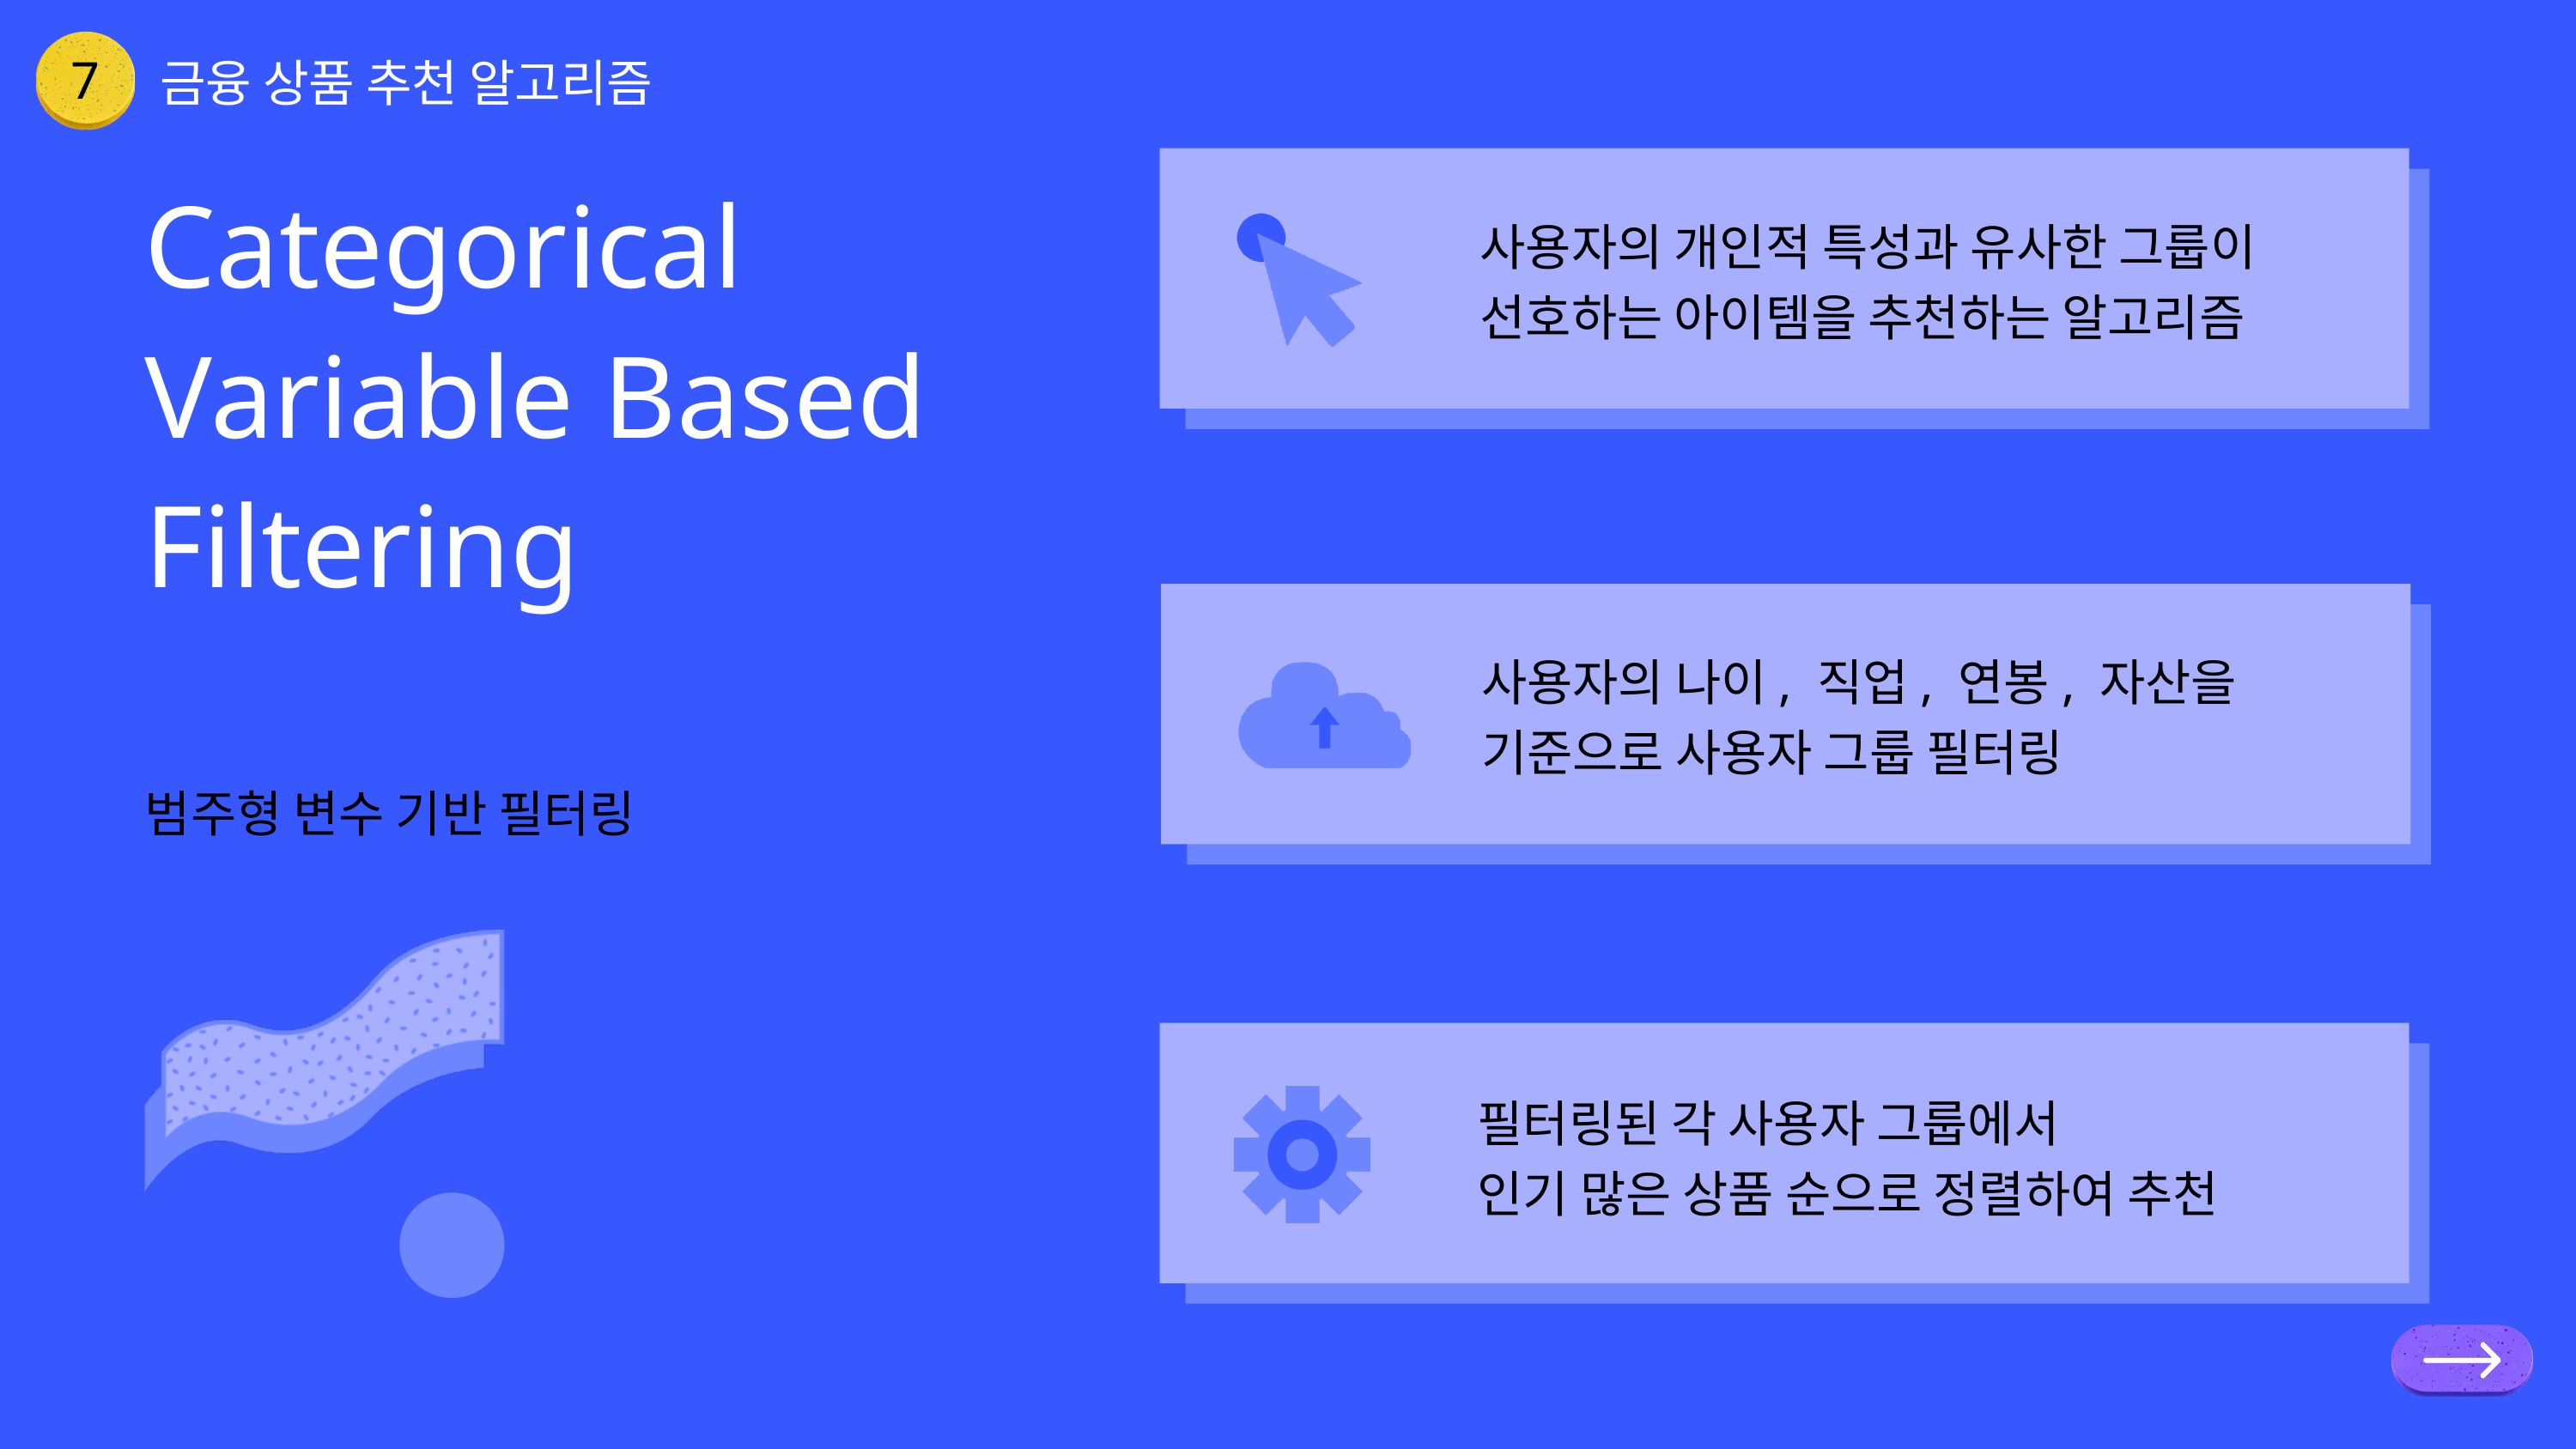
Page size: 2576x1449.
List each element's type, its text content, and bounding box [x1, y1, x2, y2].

text_box [1185, 1043, 2430, 1304]
text_box 필터링된 각 사용자 그룹에서 인기 많은 상품 순으로 정렬하여 추천 [1477, 1081, 2309, 1222]
text_box [1234, 210, 1363, 347]
text_box [1159, 148, 2409, 409]
text_box [1185, 168, 2430, 429]
text_box [1187, 603, 2432, 865]
text_box [2391, 1325, 2534, 1397]
text_box [35, 31, 136, 131]
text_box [144, 168, 933, 838]
text_box [1234, 1086, 1370, 1223]
text_box [1161, 584, 2411, 845]
text_box 7 [60, 48, 111, 110]
text_box [2423, 1342, 2501, 1379]
text_box 금융 상품 추천 알고리즘 [160, 41, 875, 112]
text_box [1234, 659, 1412, 768]
text_box 사용자의 개인적 특성과 유사한 그룹이 선호하는 아이템을 추천하는 알고리즘 [1479, 204, 2312, 346]
text_box 사용자의 나이, 직업, 연봉, 자산을 기준으로 사용자 그룹 필터링 [1481, 640, 2313, 782]
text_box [144, 930, 505, 1299]
text_box [1159, 1022, 2409, 1283]
